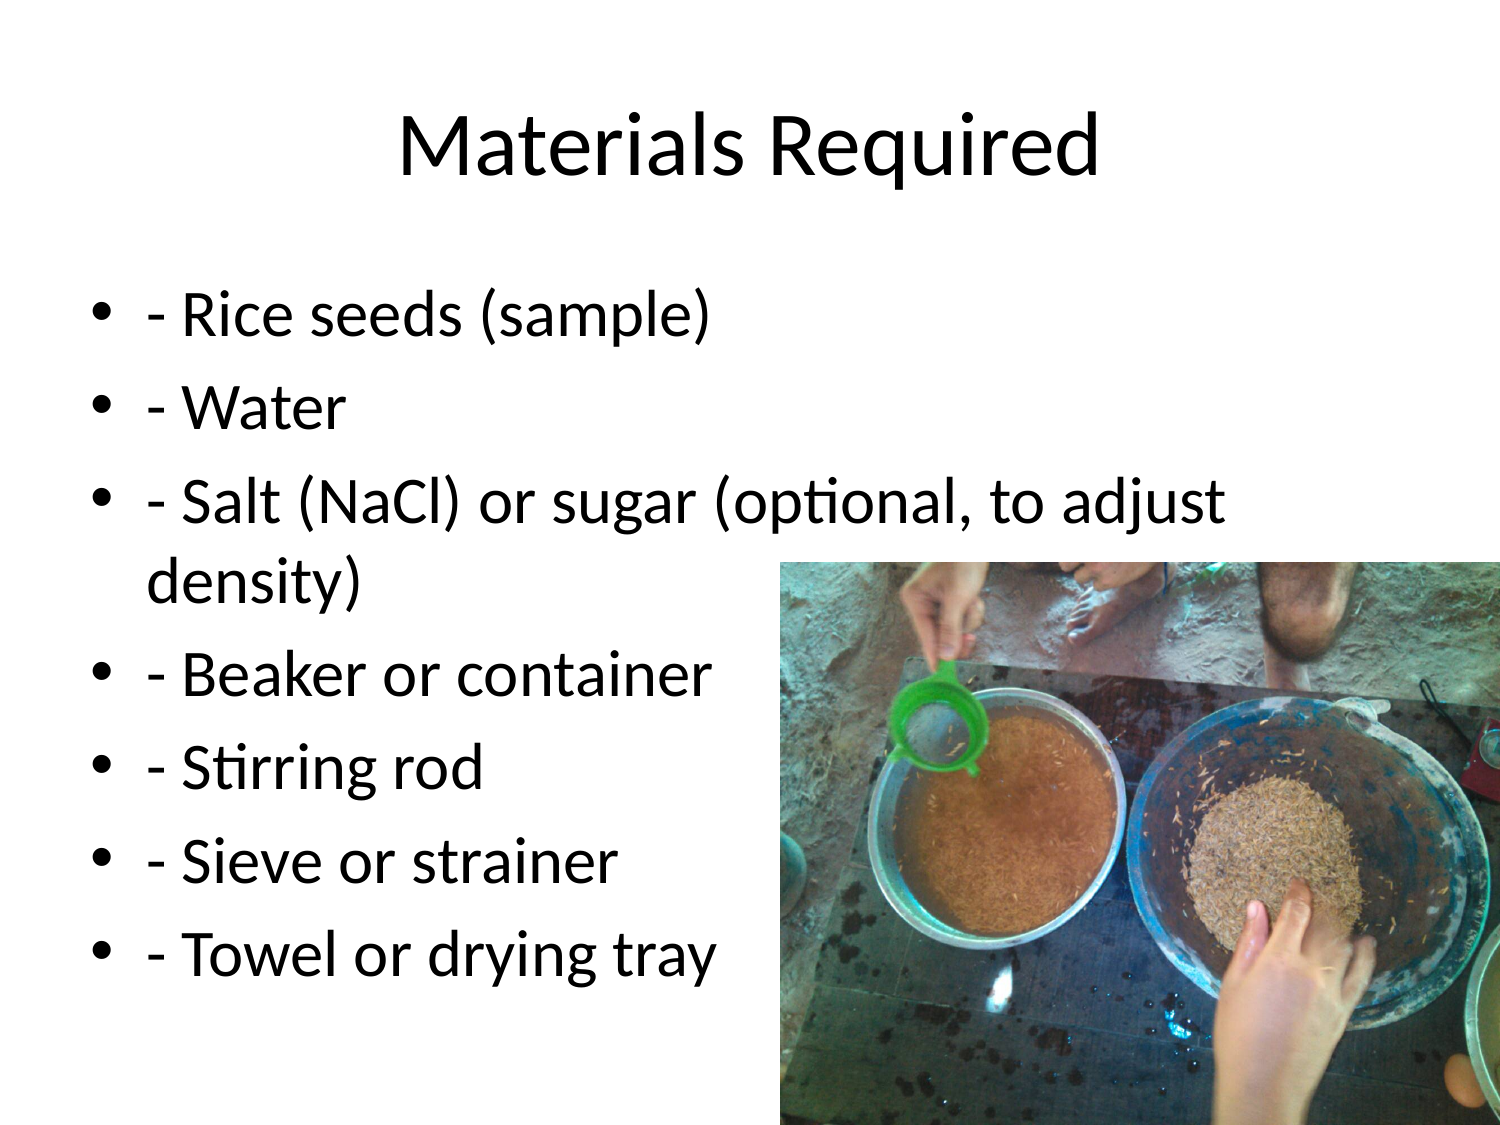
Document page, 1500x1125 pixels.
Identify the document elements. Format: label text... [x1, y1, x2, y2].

picture [779, 562, 1500, 1125]
list - Rice seeds (sample) - Water - Salt (NaCl) or sugar (optional, to adjust density) - Beaker or container - Stirring rod - Sieve or strainer - Towel or drying tray [75, 262, 1425, 1005]
title Materials Required [75, 45, 1425, 233]
